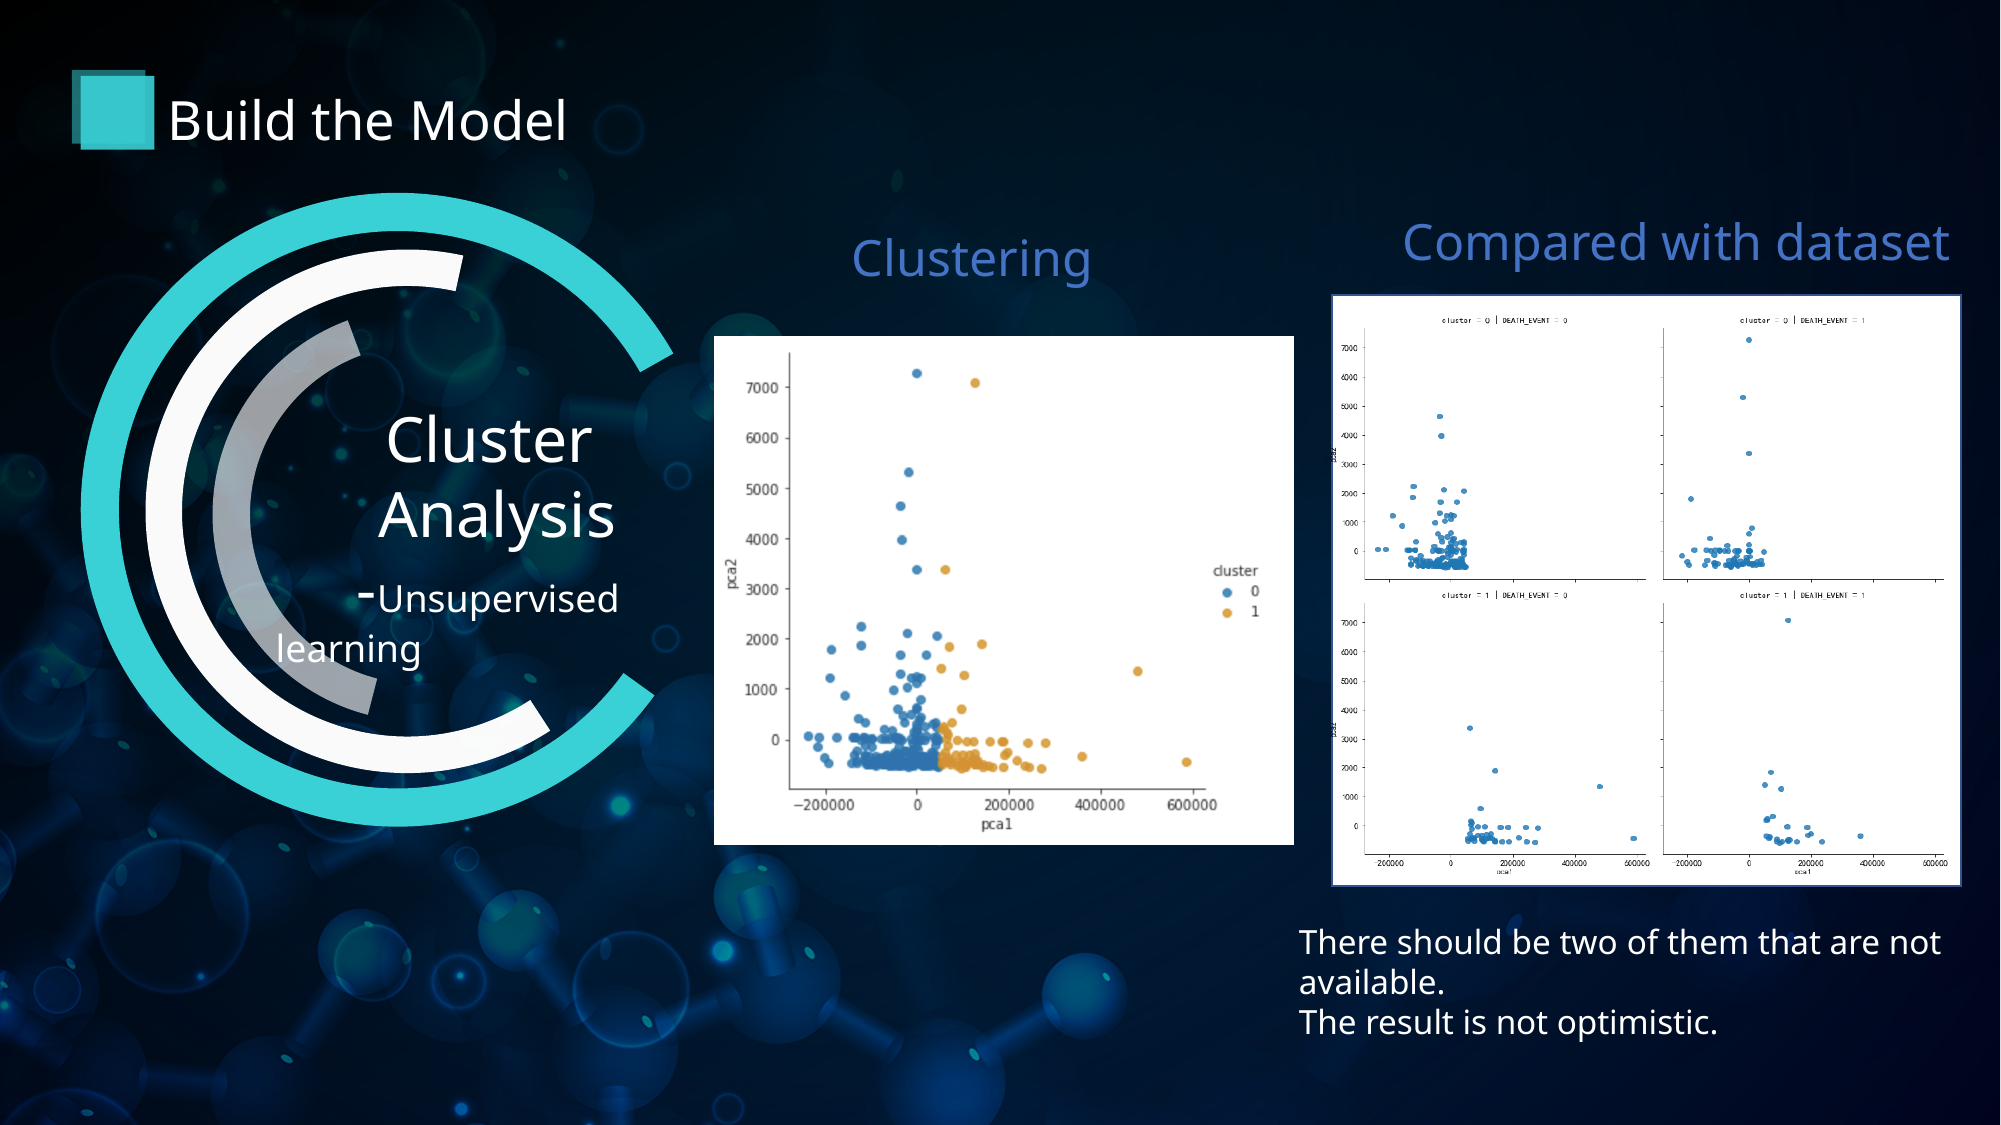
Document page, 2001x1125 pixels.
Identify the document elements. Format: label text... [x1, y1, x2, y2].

text_box Build the Model [153, 79, 591, 160]
text_box Compared with dataset [1388, 173, 2000, 279]
text_box Cluster Analysis -Unsupervised learning [260, 393, 714, 723]
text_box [71, 66, 568, 153]
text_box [1331, 294, 1962, 886]
text_box [211, 318, 363, 648]
text_box [144, 248, 552, 775]
text_box [79, 191, 675, 828]
text_box Clustering [837, 189, 1200, 294]
picture [0, 0, 2001, 1125]
text_box There should be two of them that are not available. The result is not optimistic. [1284, 914, 2000, 1049]
